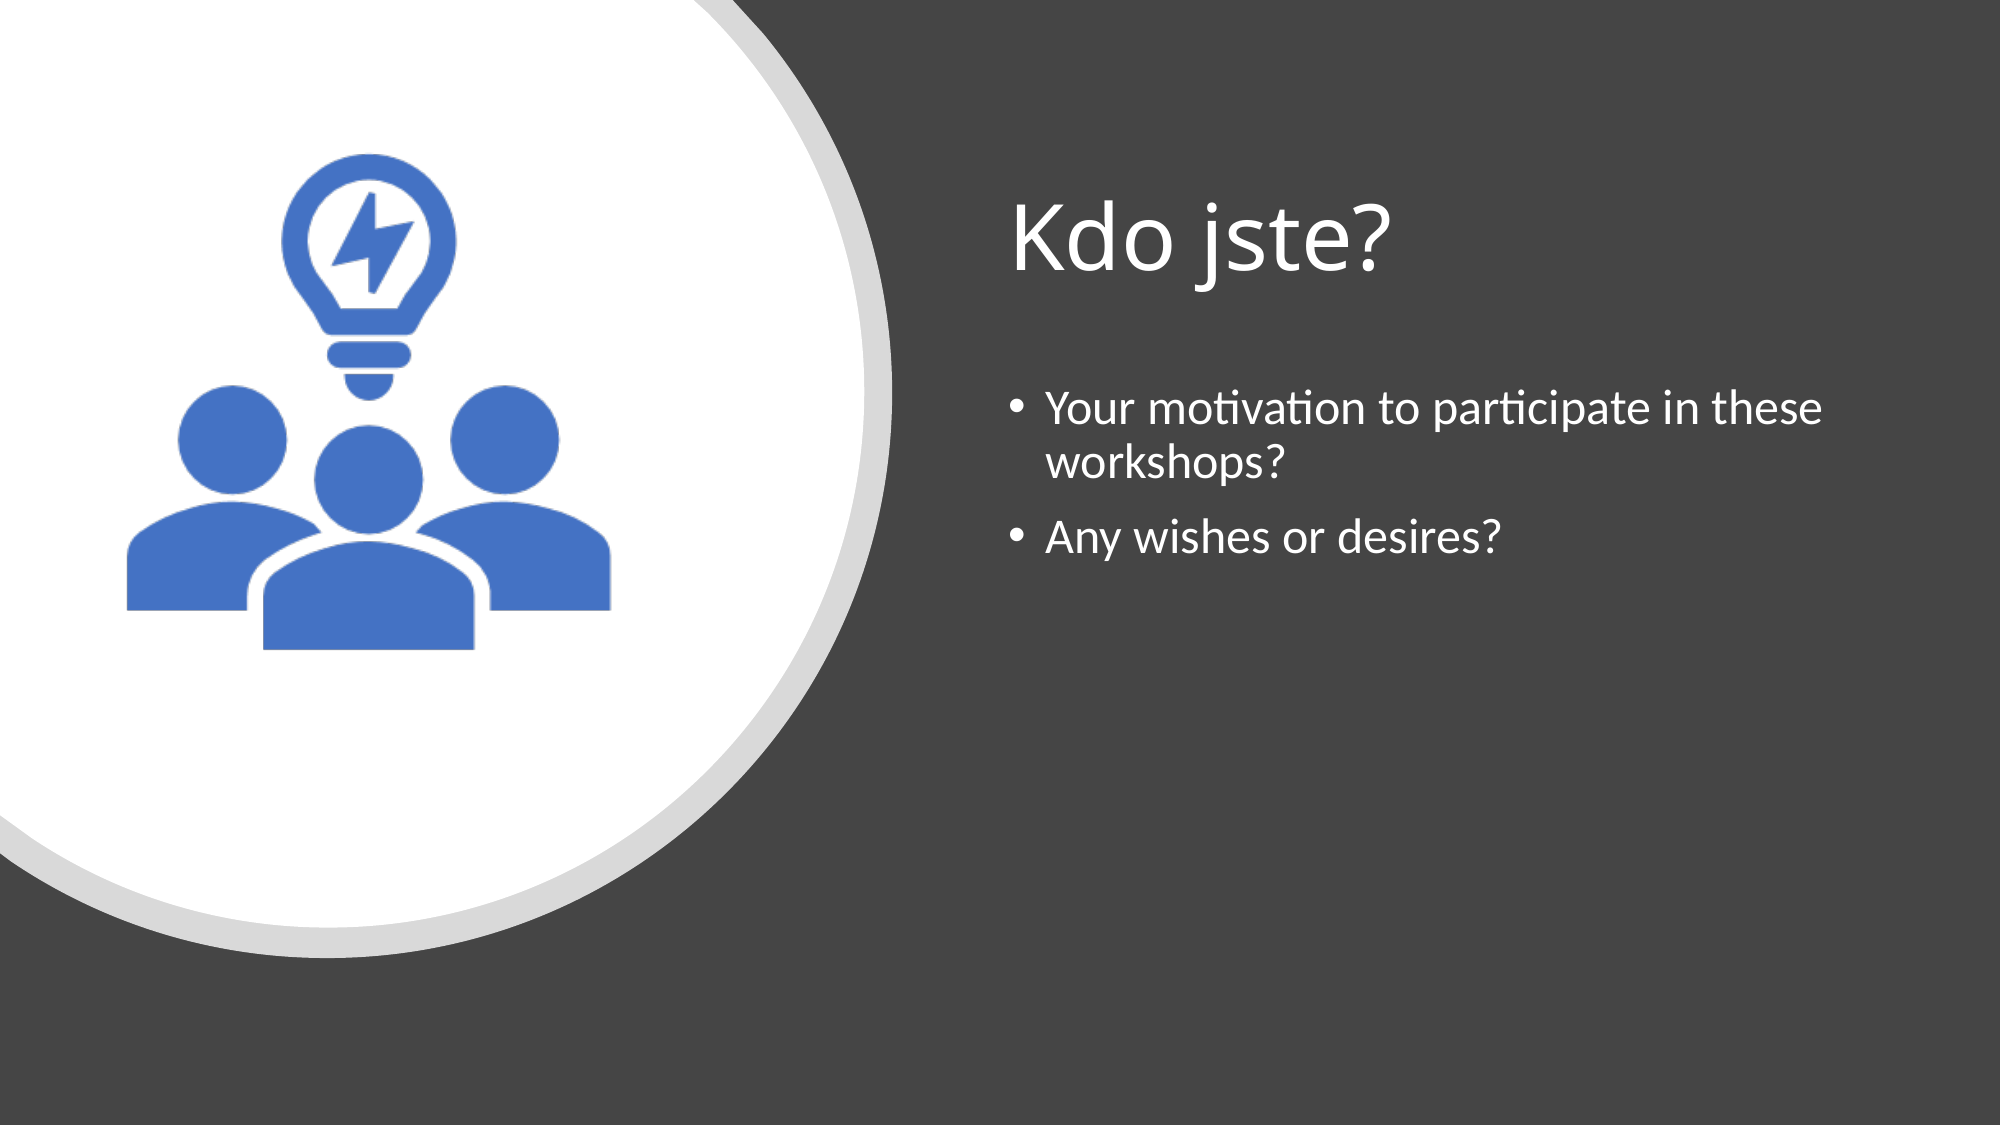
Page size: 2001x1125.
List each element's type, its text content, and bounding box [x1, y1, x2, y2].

text_box [0, 0, 866, 929]
picture [52, 89, 682, 719]
text_box [0, 0, 894, 960]
title Kdo jste? [993, 131, 1865, 350]
list Your motivation to participate in these workshops? Any wishes or desires? [993, 373, 1865, 928]
